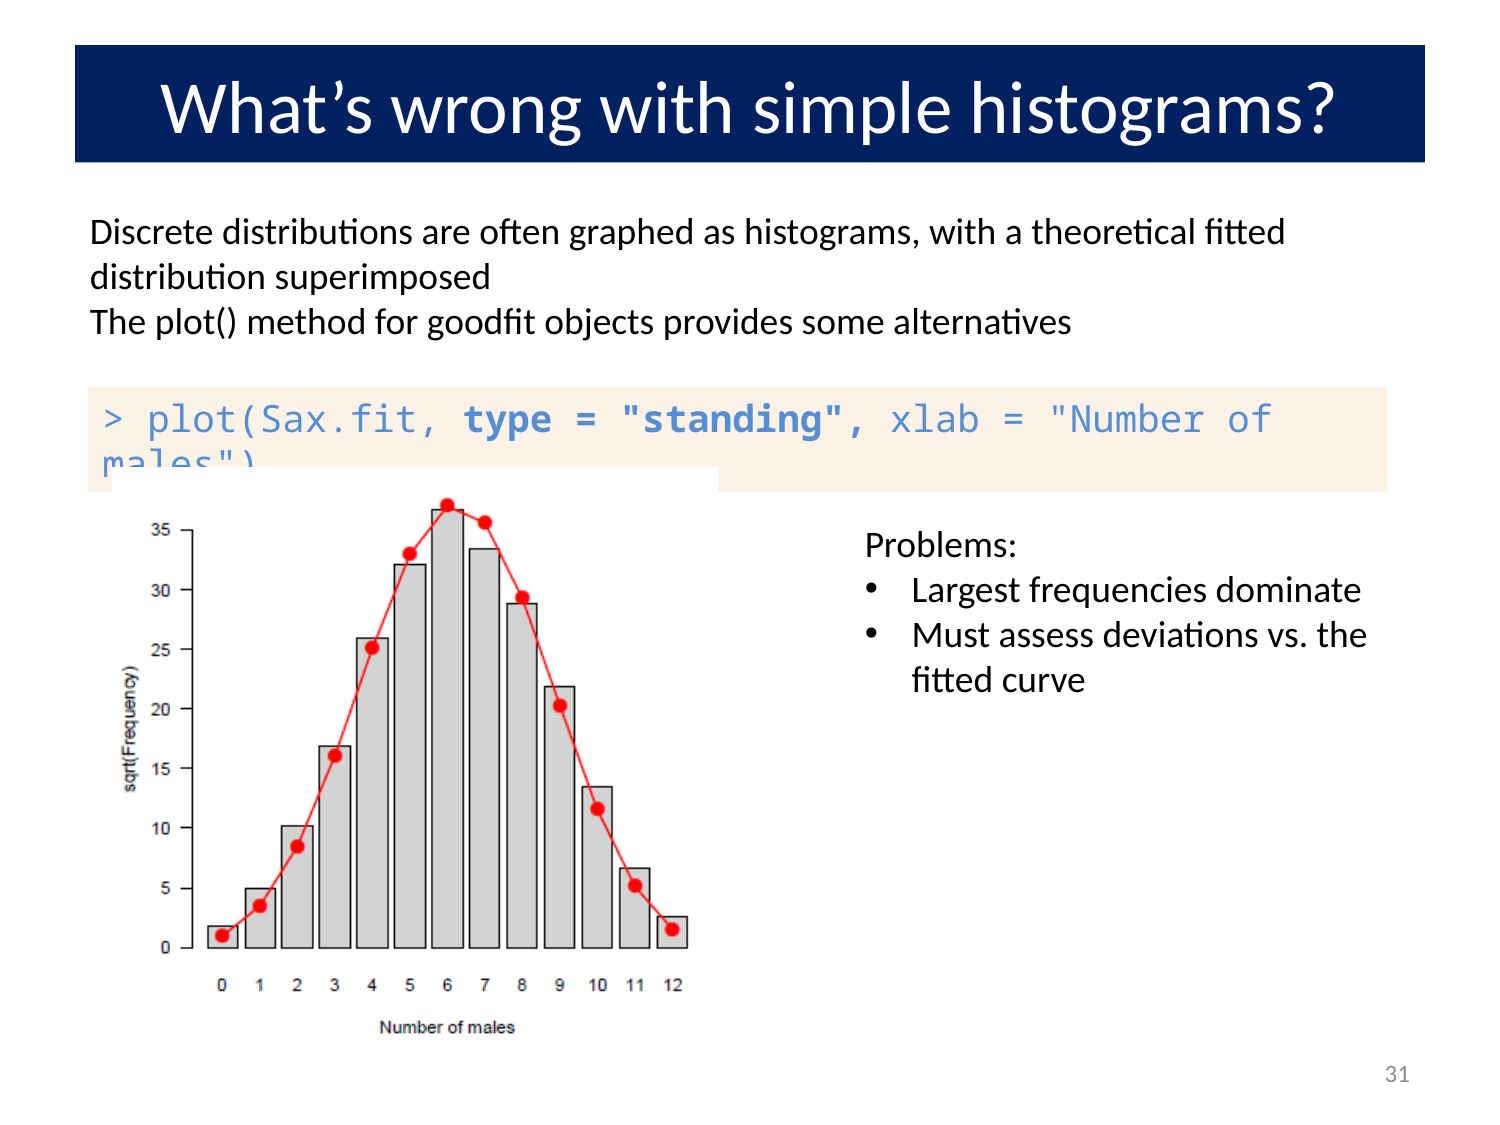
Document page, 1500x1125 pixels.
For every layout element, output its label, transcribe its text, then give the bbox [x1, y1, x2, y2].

slide_number 31 [1074, 1042, 1425, 1103]
text_box > plot(Sax.fit, type = "standing", xlab = "Number of males") [87, 387, 1388, 493]
title What’s wrong with simple histograms? [75, 45, 1425, 163]
picture [112, 467, 718, 1043]
text_box Problems: Largest frequencies dominate Must assess deviations vs. the fitted curve [849, 512, 1400, 708]
text_box Discrete distributions are often graphed as histograms, with a theoretical fitted distribution superimposed The plot() method for goodfit objects provides some alternatives [74, 199, 1425, 350]
